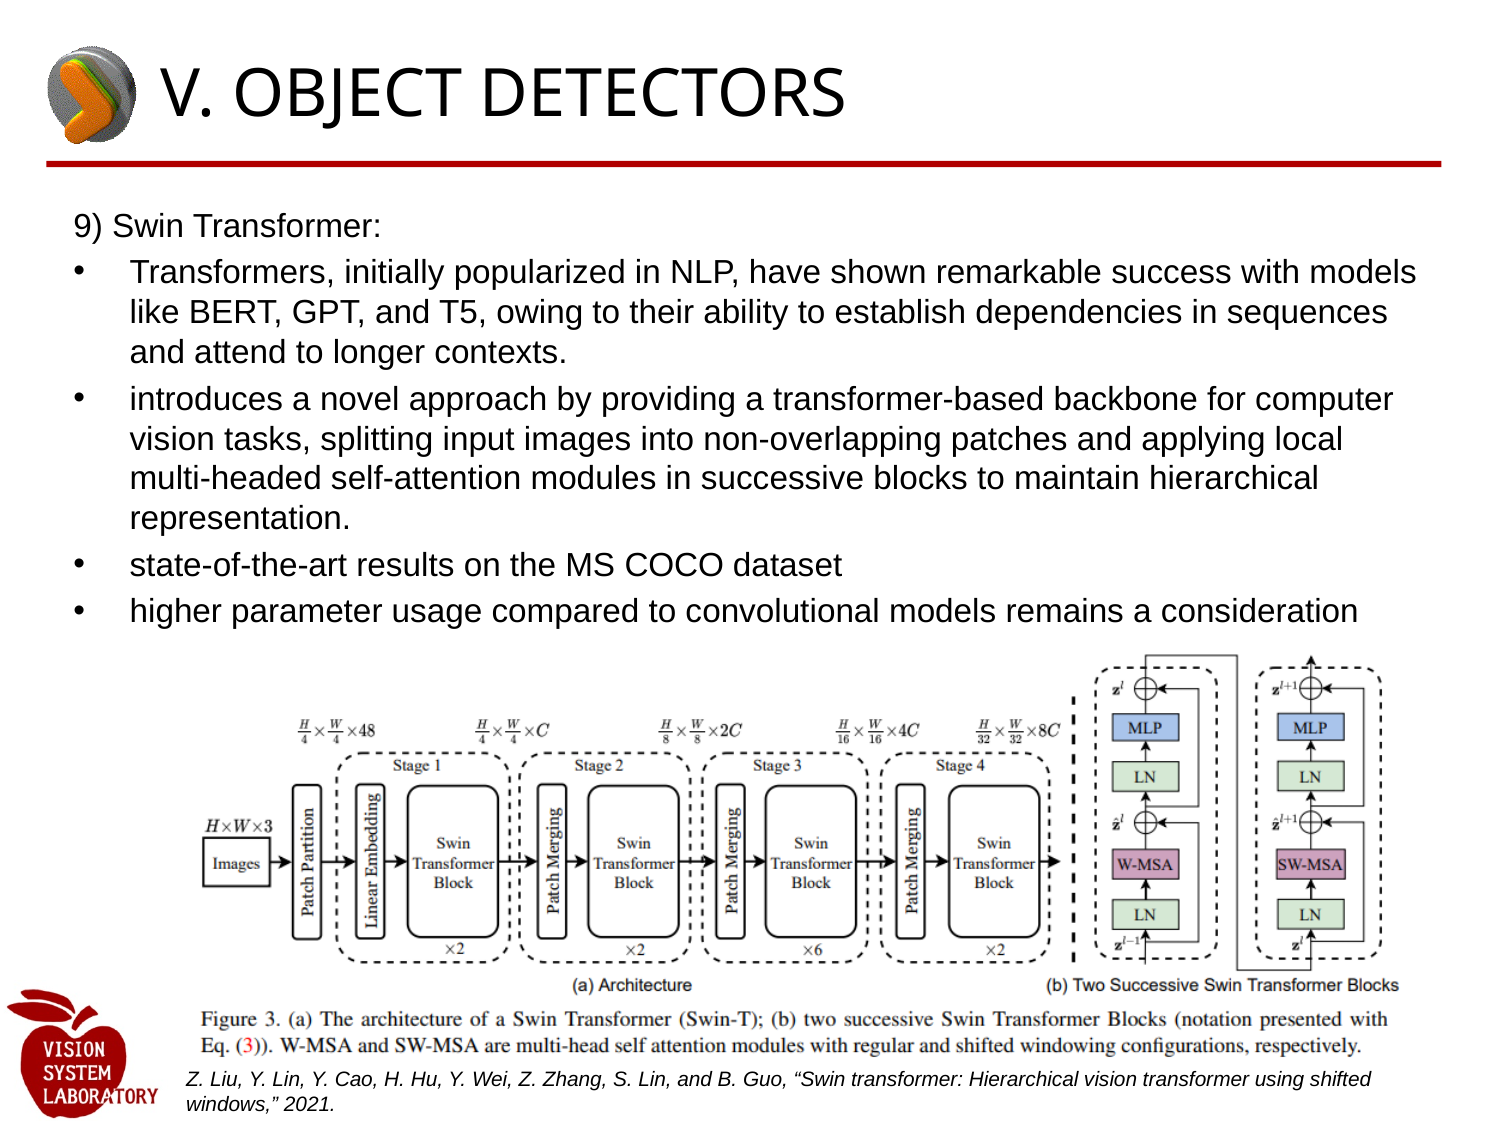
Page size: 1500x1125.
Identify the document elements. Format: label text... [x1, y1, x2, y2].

picture [0, 10, 195, 188]
title V. OBJECT DETECTORS [145, 42, 1424, 135]
list 9) Swin Transformer: Transformers, initially popularized in NLP, have shown remarkable success with models like BERT, GPT, and T5, owing to their ability to establish dependencies in sequences and attend to longer contexts. introduces a novel approach by providing a transformer-based backbone for computer vision tasks, splitting input images into non-overlapping patches and applying local multi-headed self-attention modules in successive blocks to maintain hierarchical representation. state-of-the-art results on the MS COCO dataset higher parameter usage compared to convolutional models remains a consideration [58, 196, 1442, 958]
text_box Z. Liu, Y. Lin, Y. Cao, H. Hu, Y. Wei, Z. Zhang, S. Lin, and B. Guo, “Swin transformer: Hierarchical vision transformer using shifted windows,” 2021. [171, 1058, 1442, 1124]
picture [3, 644, 1406, 1121]
